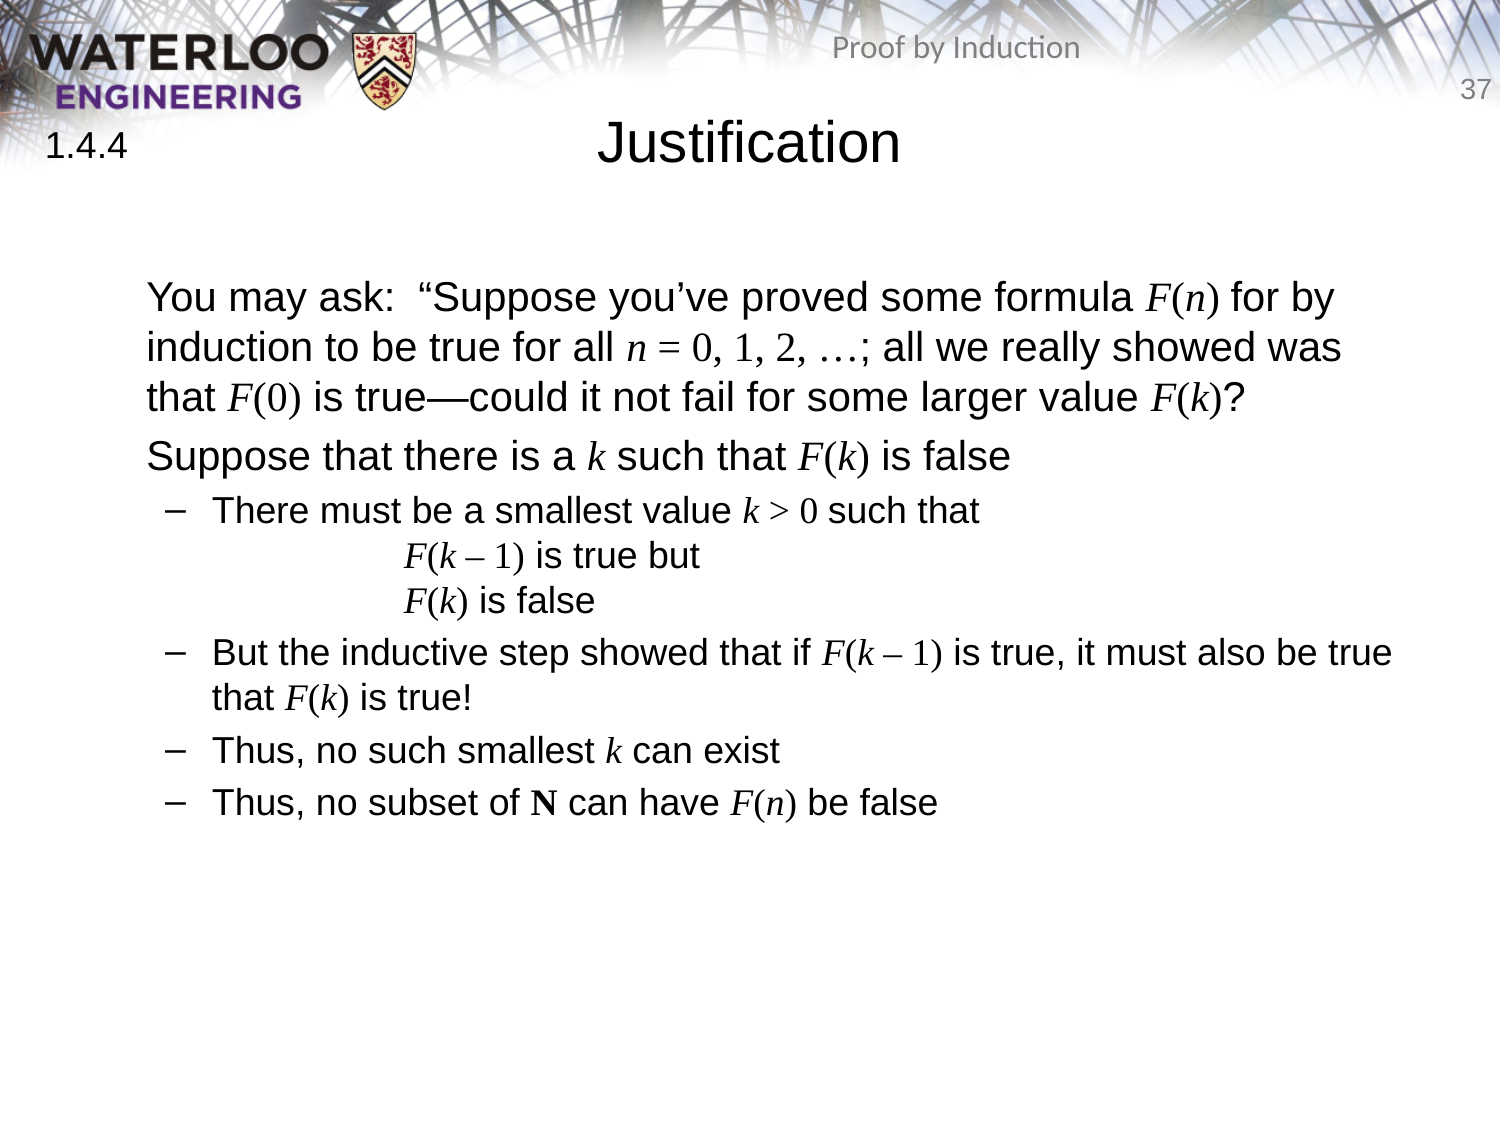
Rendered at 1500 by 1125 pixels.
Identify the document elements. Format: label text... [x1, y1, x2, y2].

title Justification [74, 44, 1426, 233]
picture [0, 0, 1500, 1125]
text_box 1.4.4 [30, 113, 144, 174]
list You may ask: “Suppose you’ve proved some formula F(n) for by induction to be true for all n = 0, 1, 2, …; all we really showed was that F(0) is true—could it not fail for some larger value F(k)? Suppose that there is a k such that F(k) is false There must be a smallest value k > 0 such that F(k – 1) is true but F(k) is false But the inductive step showed that if F(k – 1) is true, it must also be true that F(k) is true! Thus, no such smallest k can exist Thus, no subset of N can have F(n) be false [74, 262, 1426, 1006]
